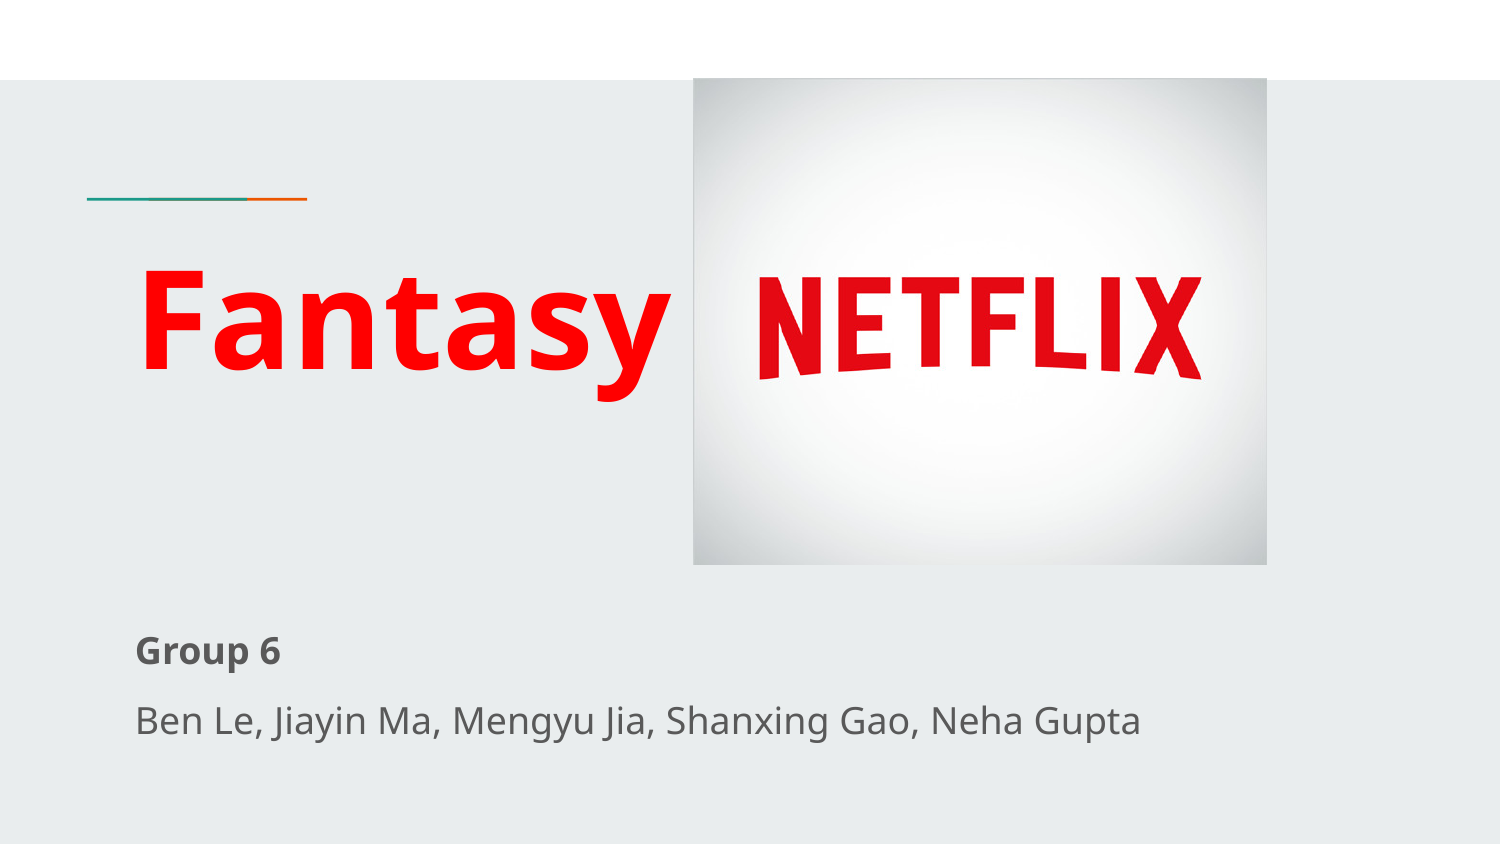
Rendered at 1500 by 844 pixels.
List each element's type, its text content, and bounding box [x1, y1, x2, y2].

title Fantasy [119, 216, 687, 490]
picture [692, 78, 1267, 566]
subtitle Group 6 Ben Le, Jiayin Ma, Mengyu Jia, Shanxing Gao, Neha Gupta [119, 611, 1381, 795]
